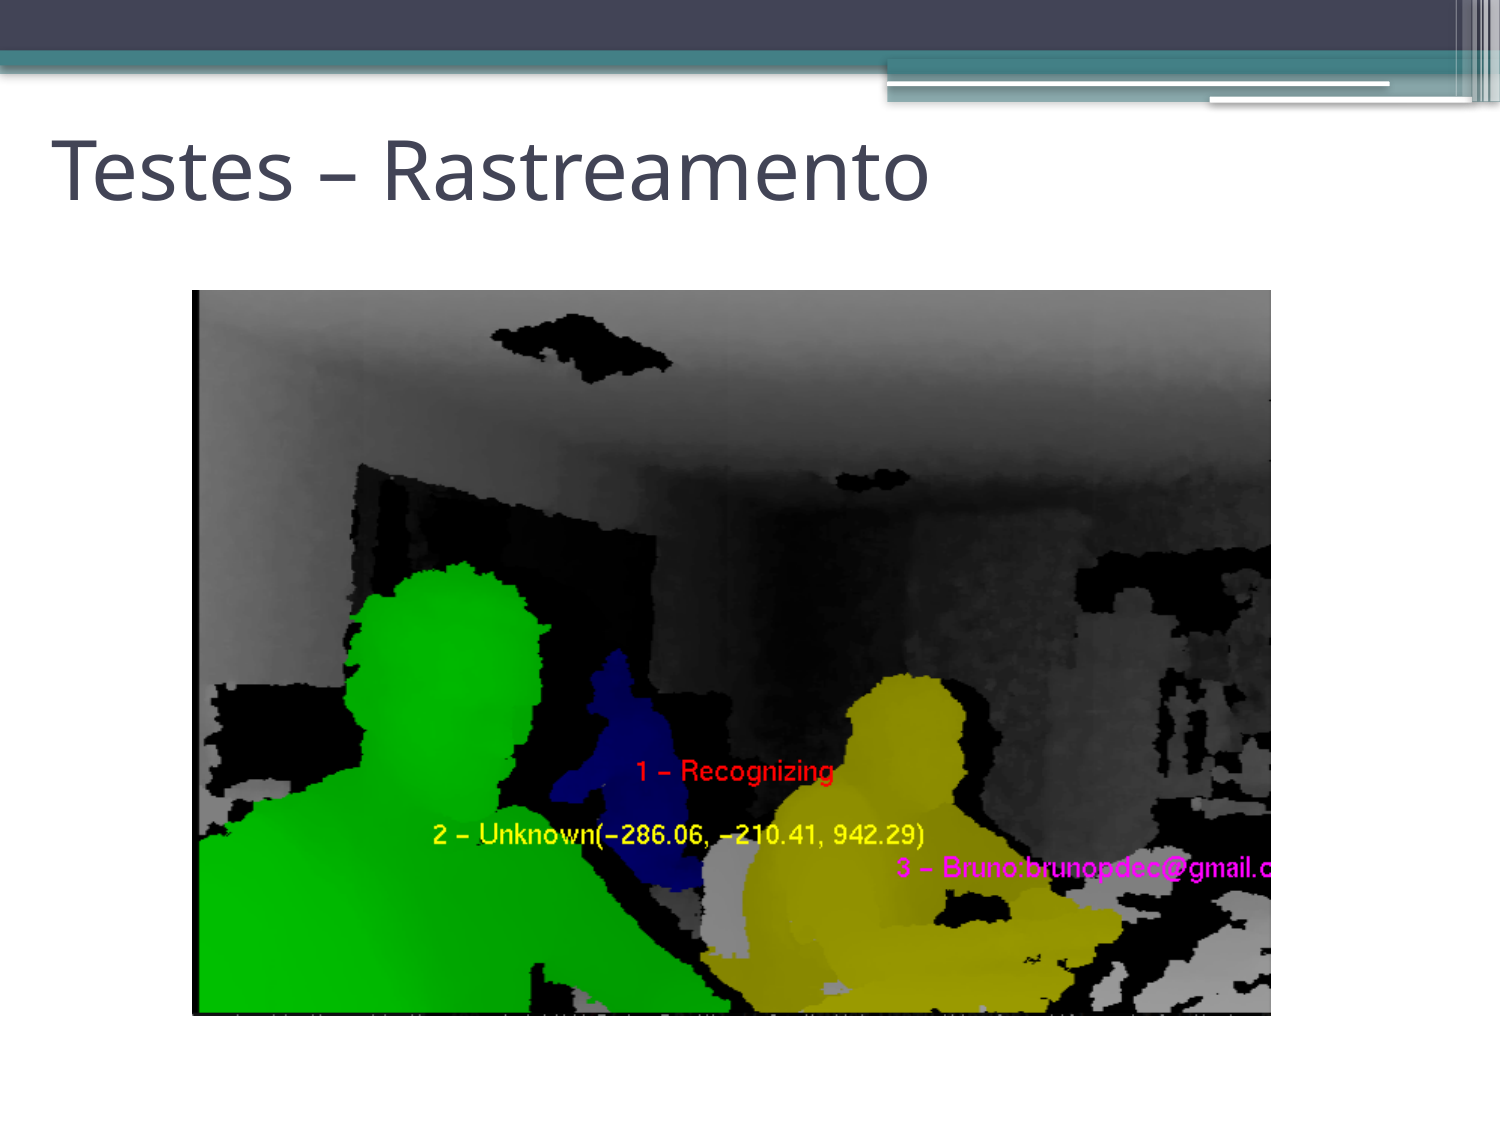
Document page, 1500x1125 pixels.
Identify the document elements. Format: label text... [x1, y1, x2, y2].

text_box Testes – Rastreamento [36, 79, 1471, 255]
picture [192, 290, 1271, 1017]
